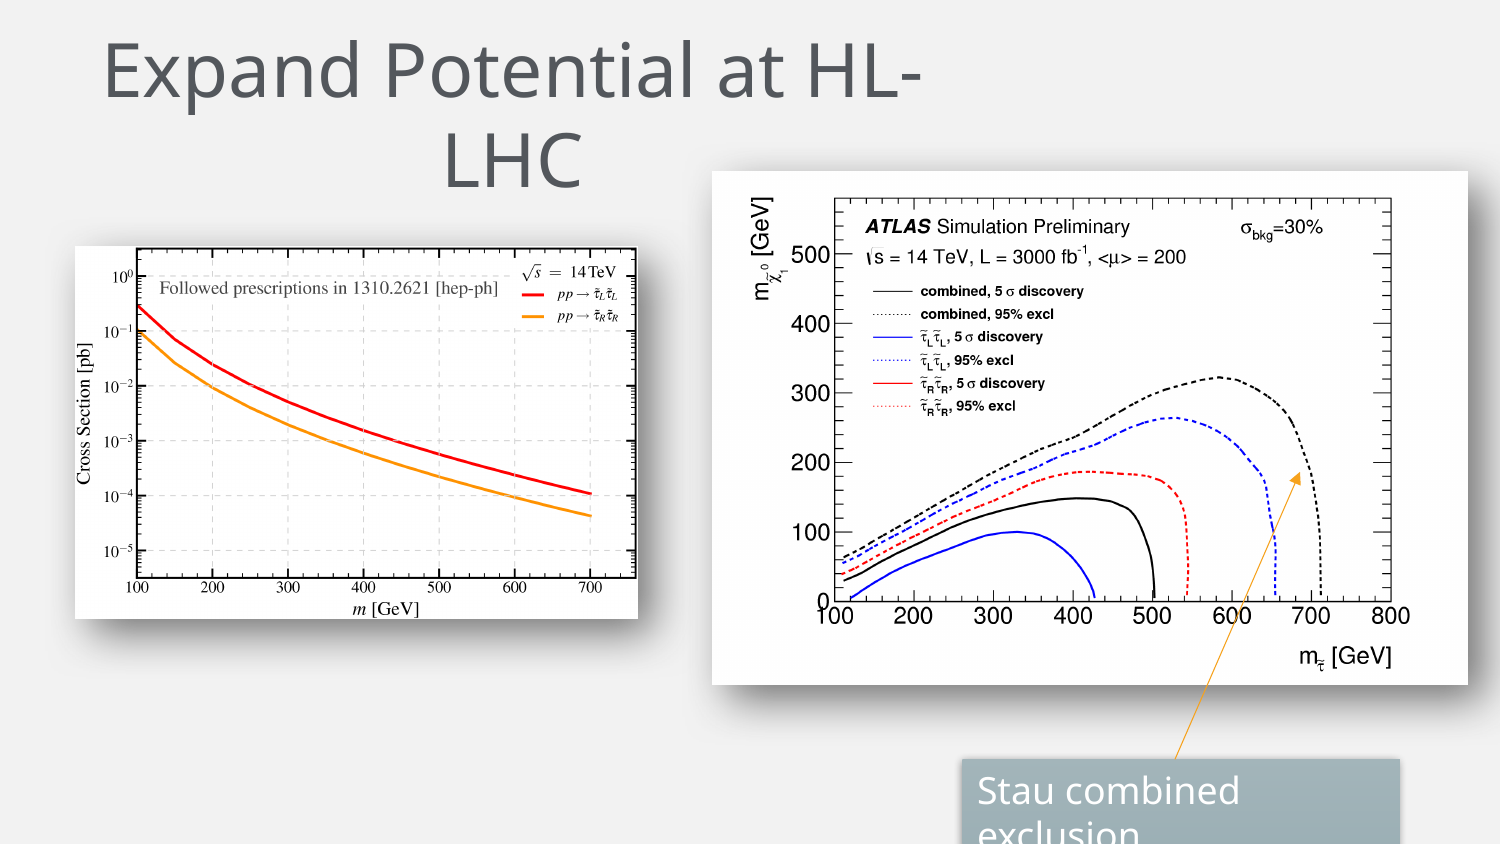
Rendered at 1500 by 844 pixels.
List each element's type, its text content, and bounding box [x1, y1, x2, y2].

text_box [1174, 471, 1301, 760]
text_box Expand Potential at HL-LHC [37, 15, 988, 211]
text_box Stau combined exclusion [962, 759, 1400, 844]
picture [712, 171, 1468, 685]
picture [74, 246, 638, 619]
